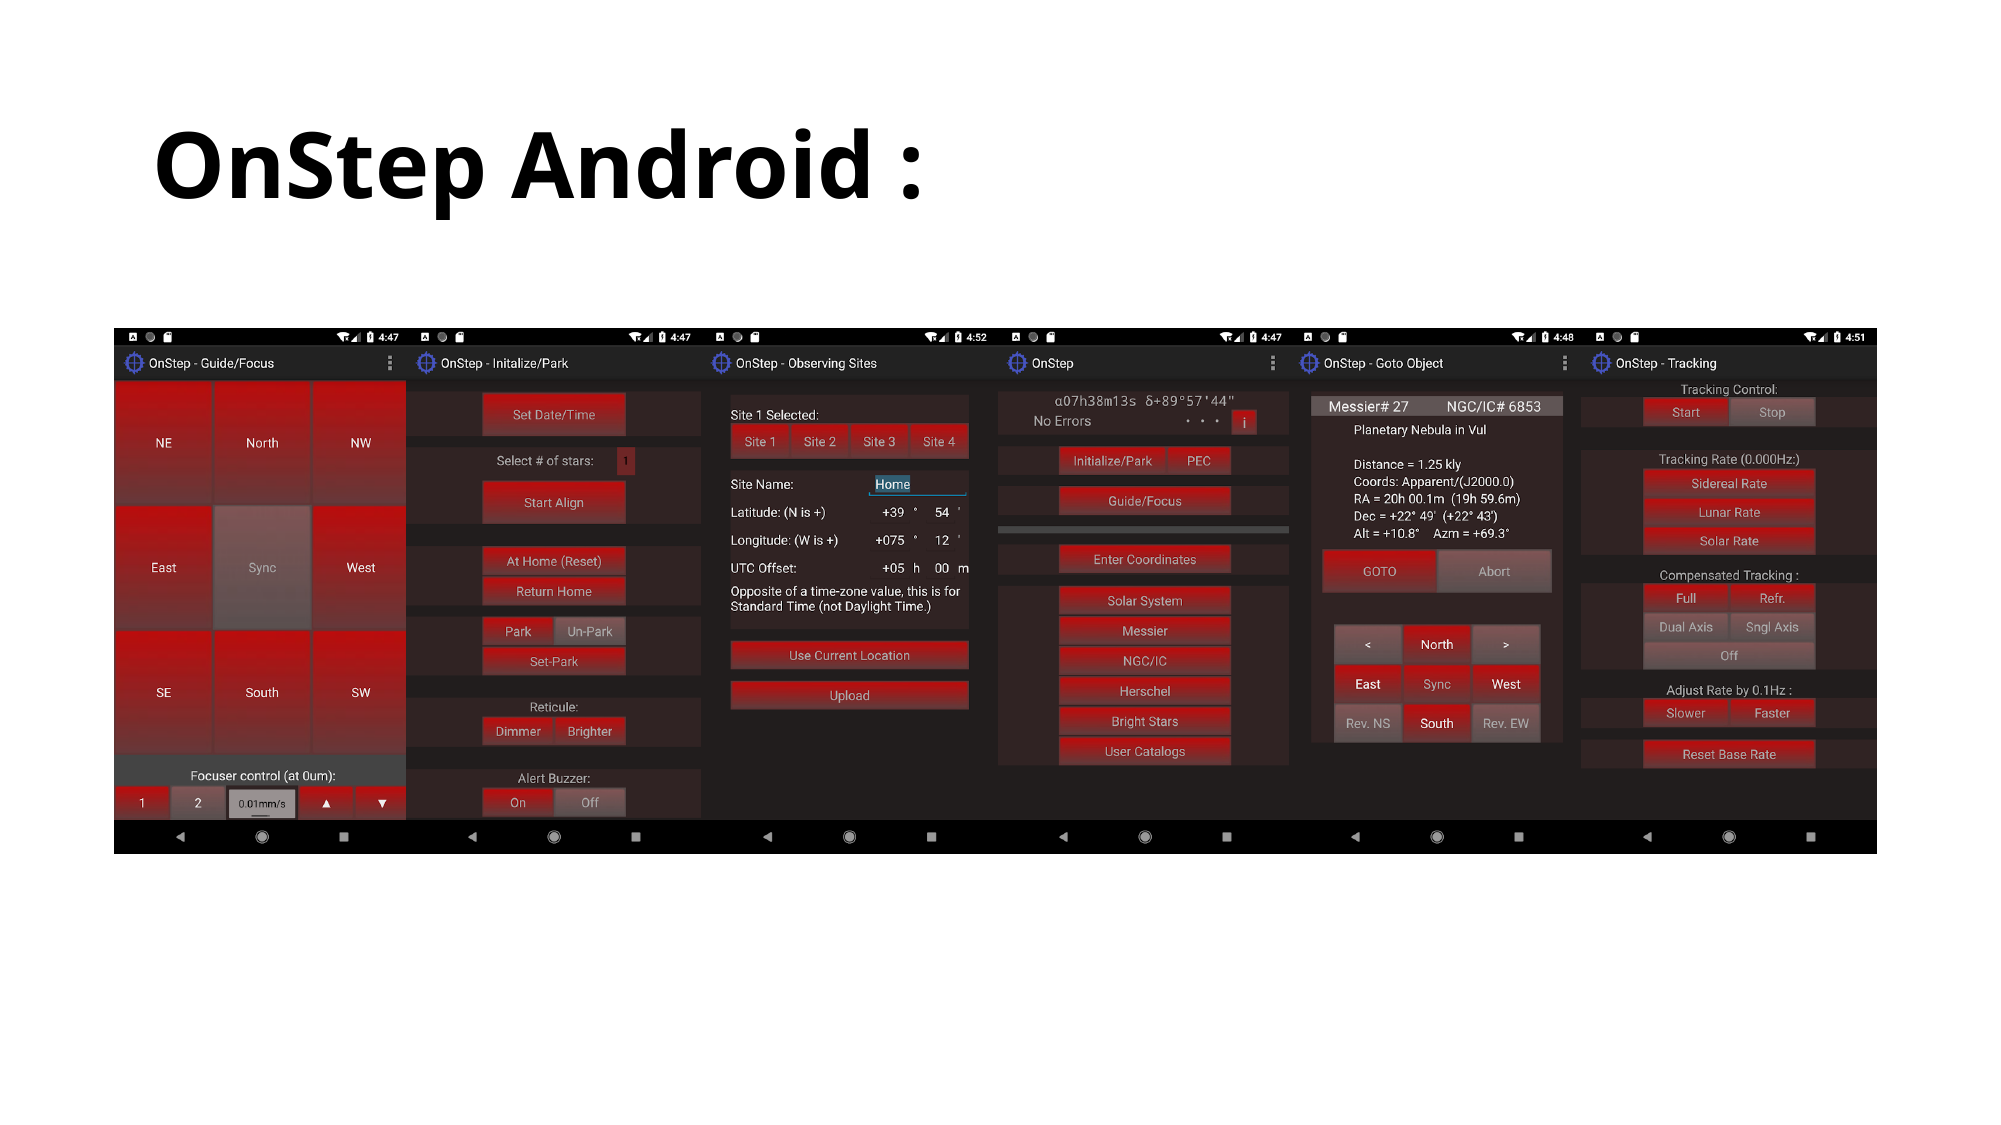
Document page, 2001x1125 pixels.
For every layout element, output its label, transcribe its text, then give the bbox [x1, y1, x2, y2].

text_box OnStep Android : [137, 59, 1863, 278]
picture [114, 328, 1877, 855]
